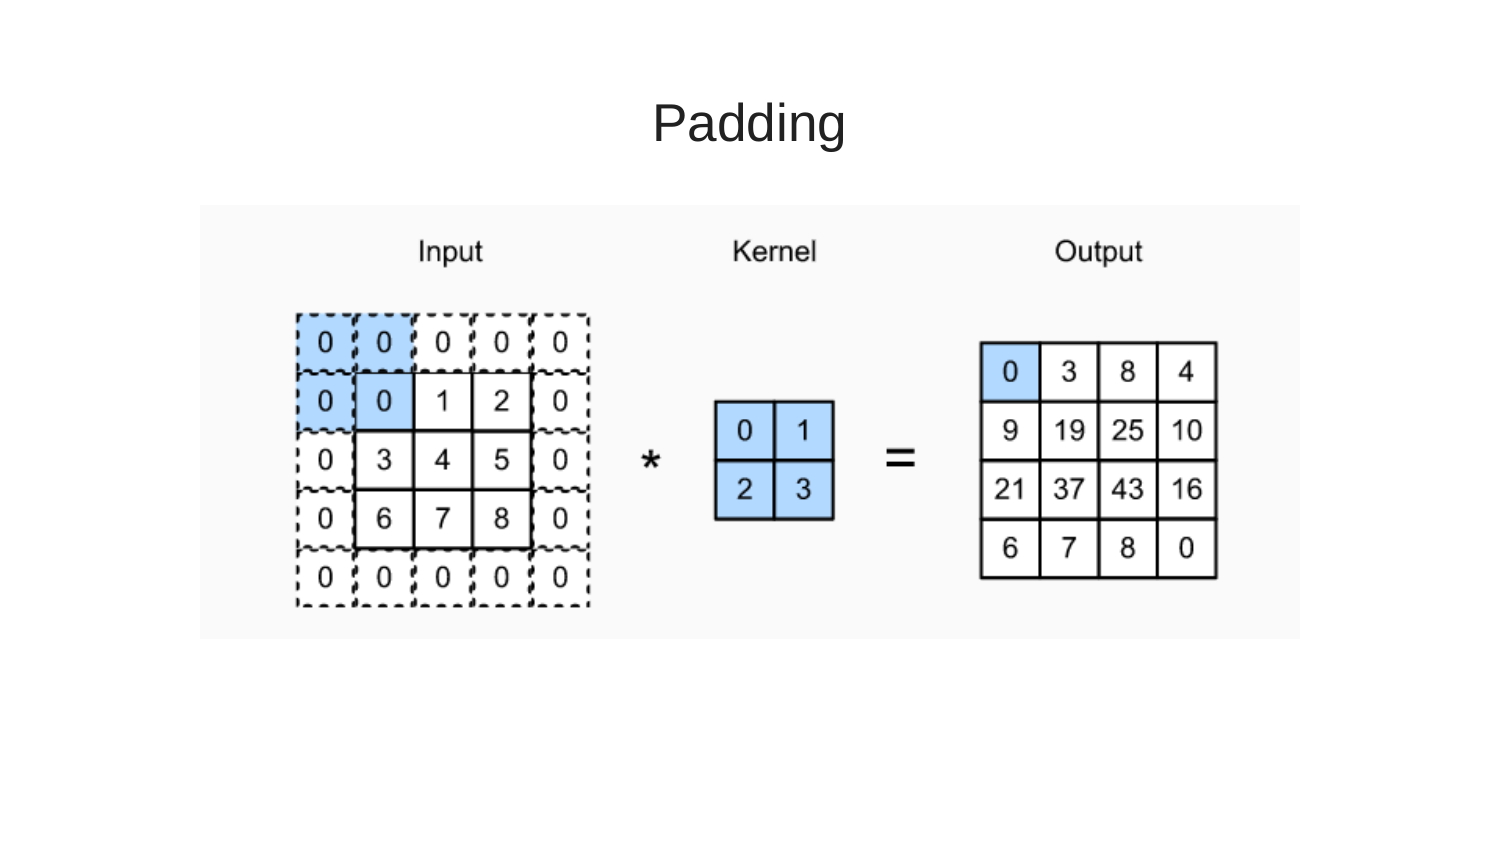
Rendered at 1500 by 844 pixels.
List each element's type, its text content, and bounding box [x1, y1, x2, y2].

picture [200, 205, 1300, 639]
list [51, 189, 1449, 750]
title Padding [51, 72, 1449, 167]
